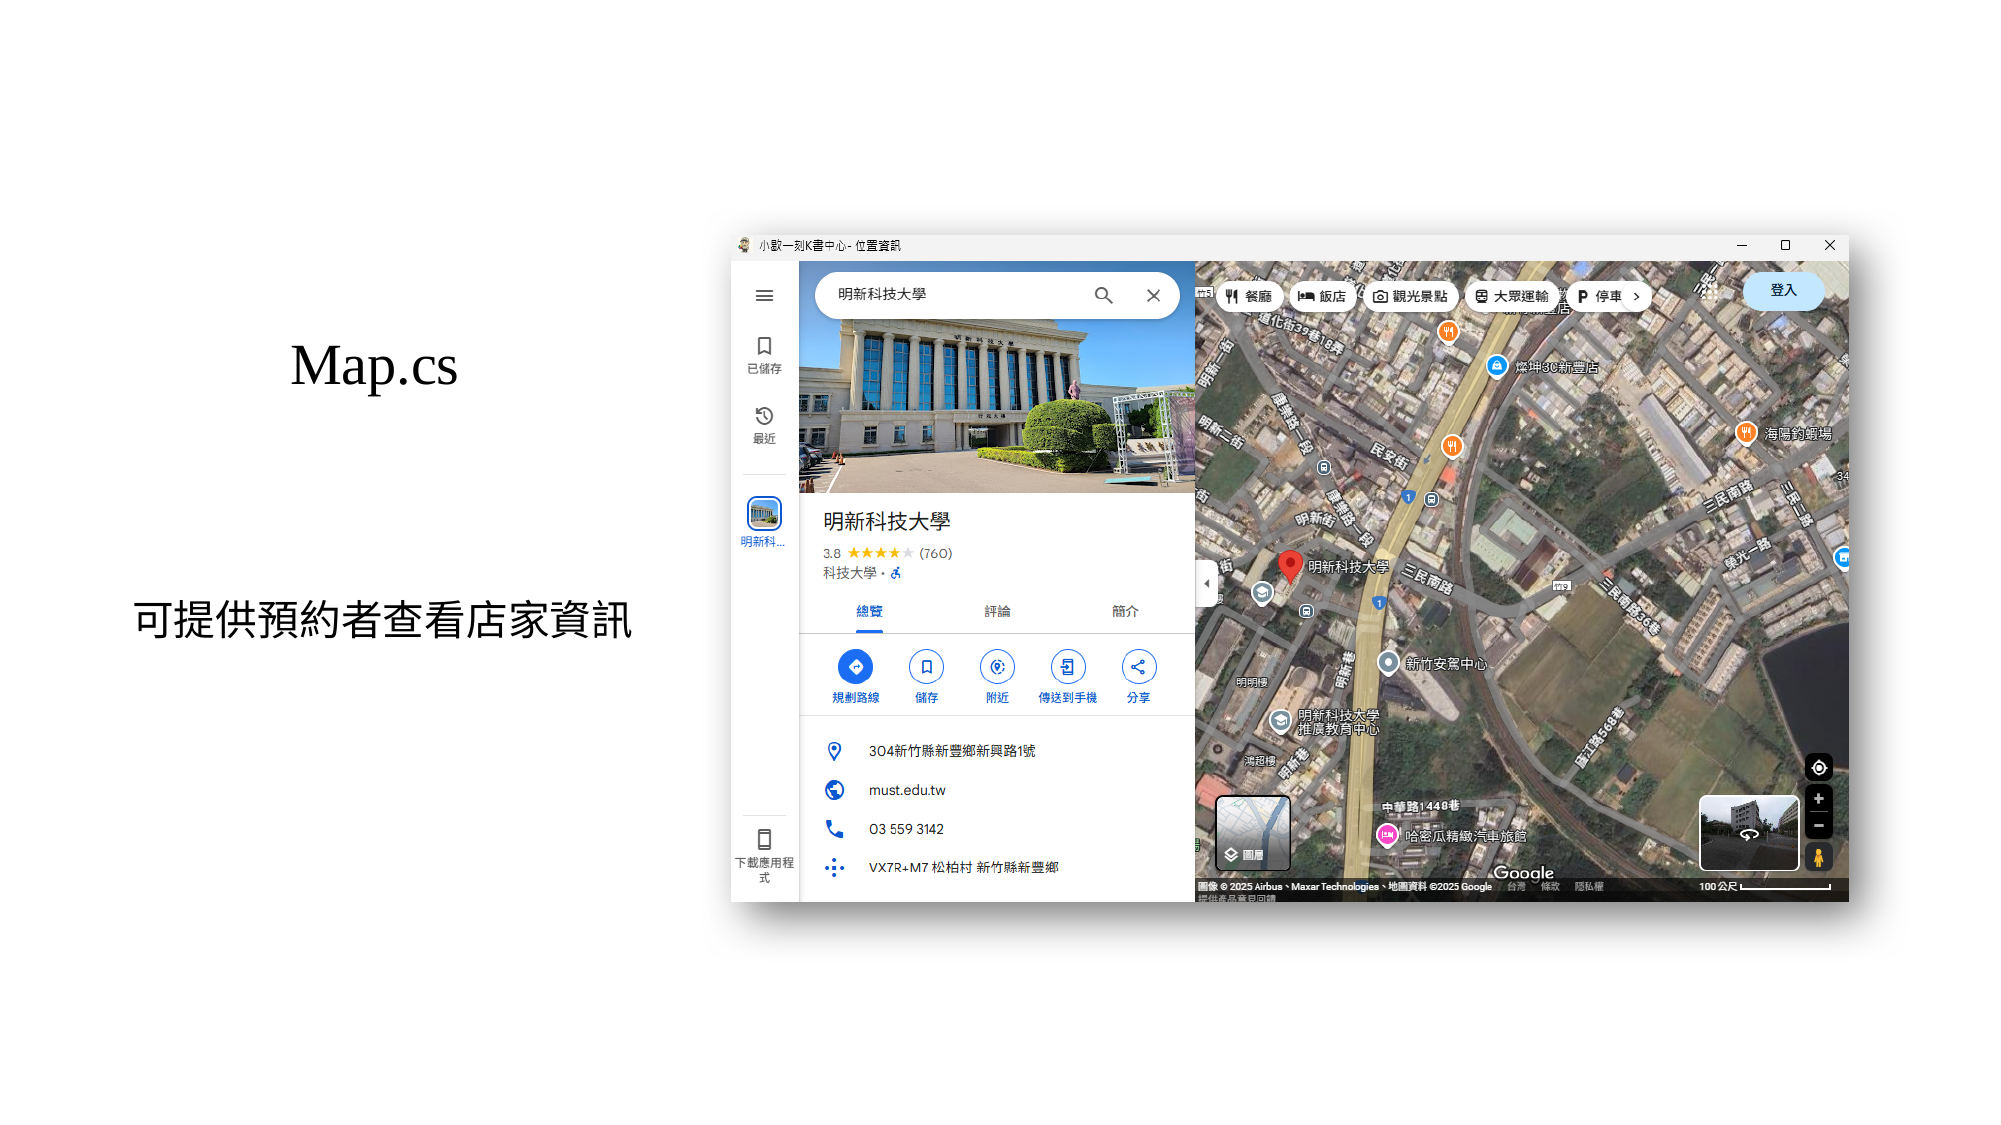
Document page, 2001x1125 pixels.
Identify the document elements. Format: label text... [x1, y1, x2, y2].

text_box Map.cs [275, 318, 491, 404]
list 可提供預約者查看店家資訊 [60, 439, 706, 805]
picture [731, 235, 1849, 902]
